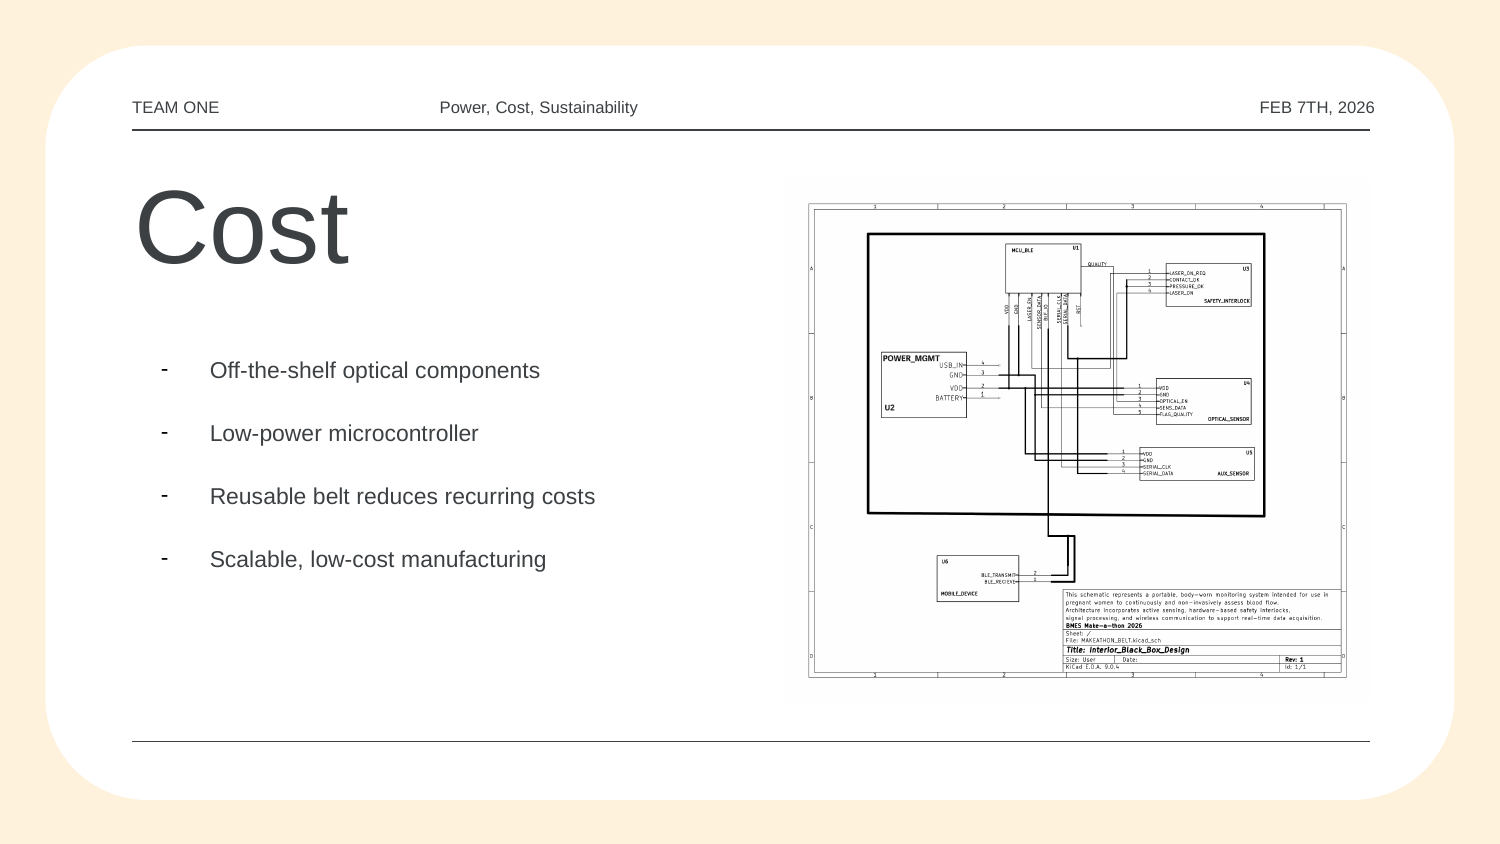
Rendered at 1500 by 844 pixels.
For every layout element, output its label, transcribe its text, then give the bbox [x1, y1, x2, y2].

subtitle Off-the-shelf optical components Low-power microcontroller Reusable belt reduces recurring costs Scalable, low-cost manufacturing [134, 351, 778, 683]
subtitle Power, Cost, Sustainability [439, 95, 835, 116]
subtitle FEB 7TH, 2026 [1259, 95, 1500, 116]
picture [45, 45, 1455, 800]
title Cost [134, 142, 626, 284]
subtitle TEAM ONE [132, 95, 419, 116]
